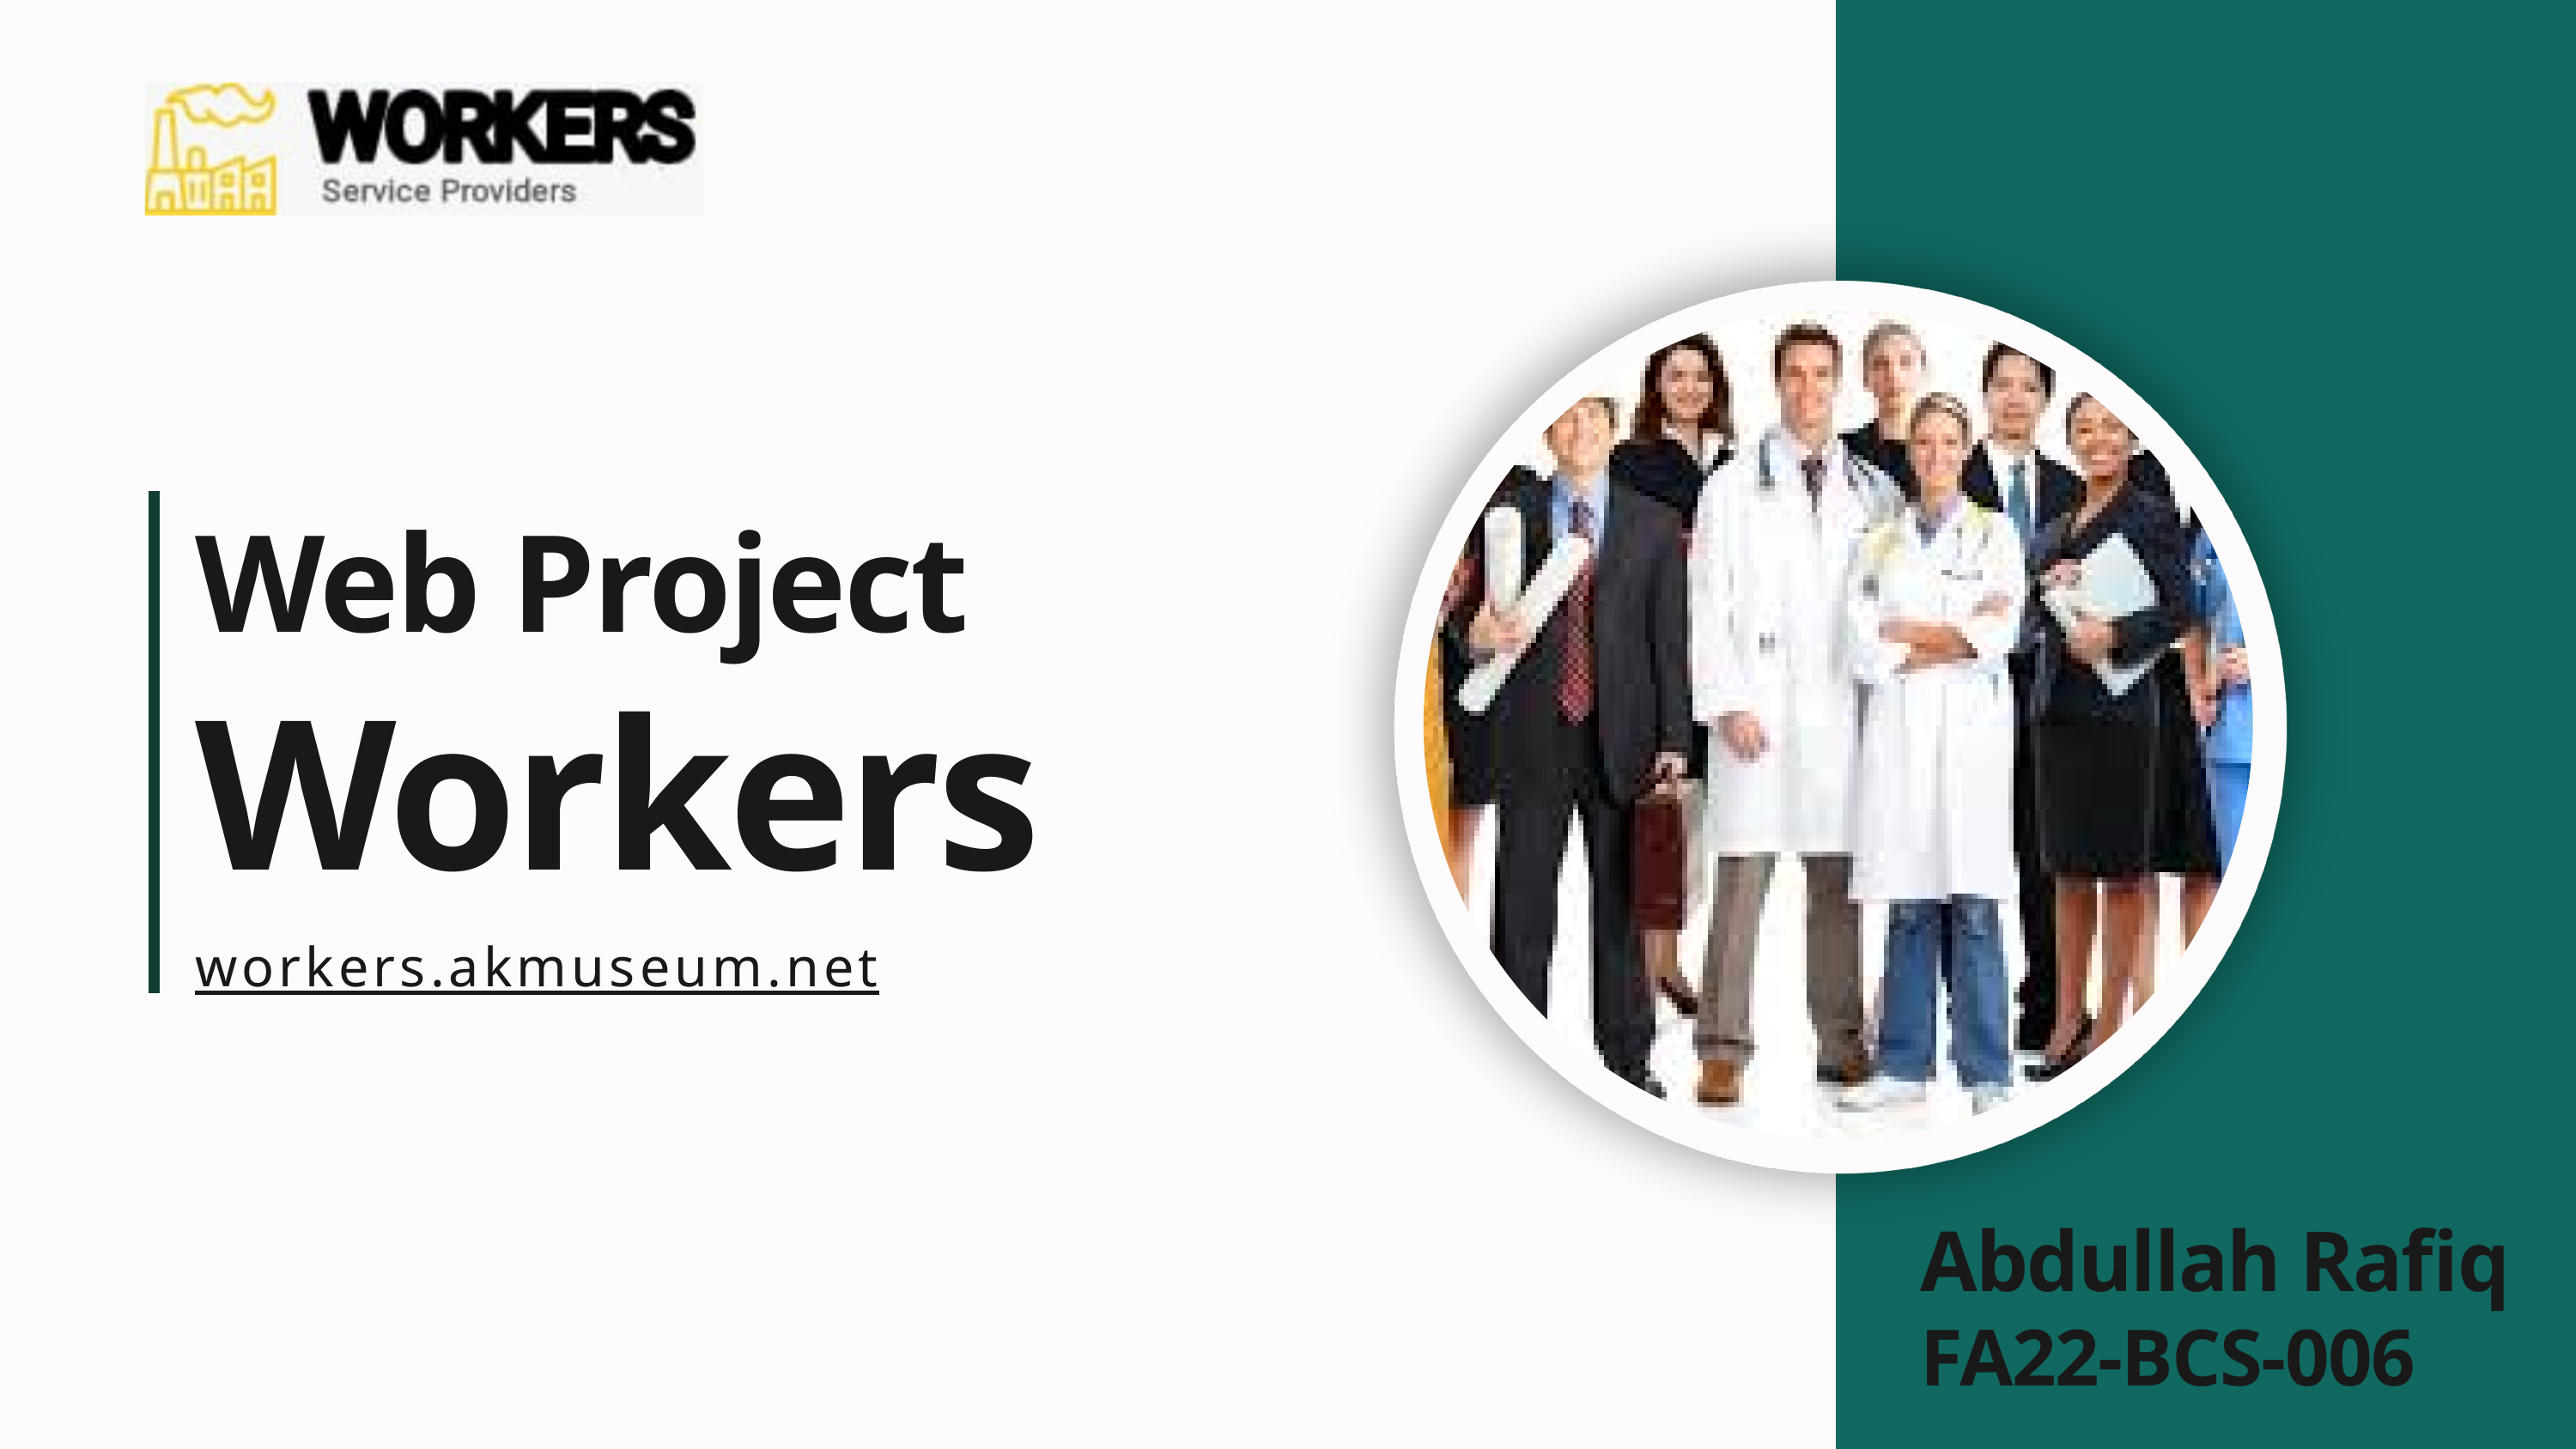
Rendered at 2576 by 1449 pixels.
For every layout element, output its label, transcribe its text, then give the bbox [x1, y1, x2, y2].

text_box [144, 82, 704, 215]
text_box Web Project [195, 470, 1212, 620]
text_box workers.akmuseum.net [195, 922, 1158, 997]
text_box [1835, 0, 2576, 1449]
text_box Workers [195, 620, 1364, 912]
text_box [149, 491, 161, 993]
text_box [1328, 215, 1829, 1234]
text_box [1423, 309, 2253, 1139]
